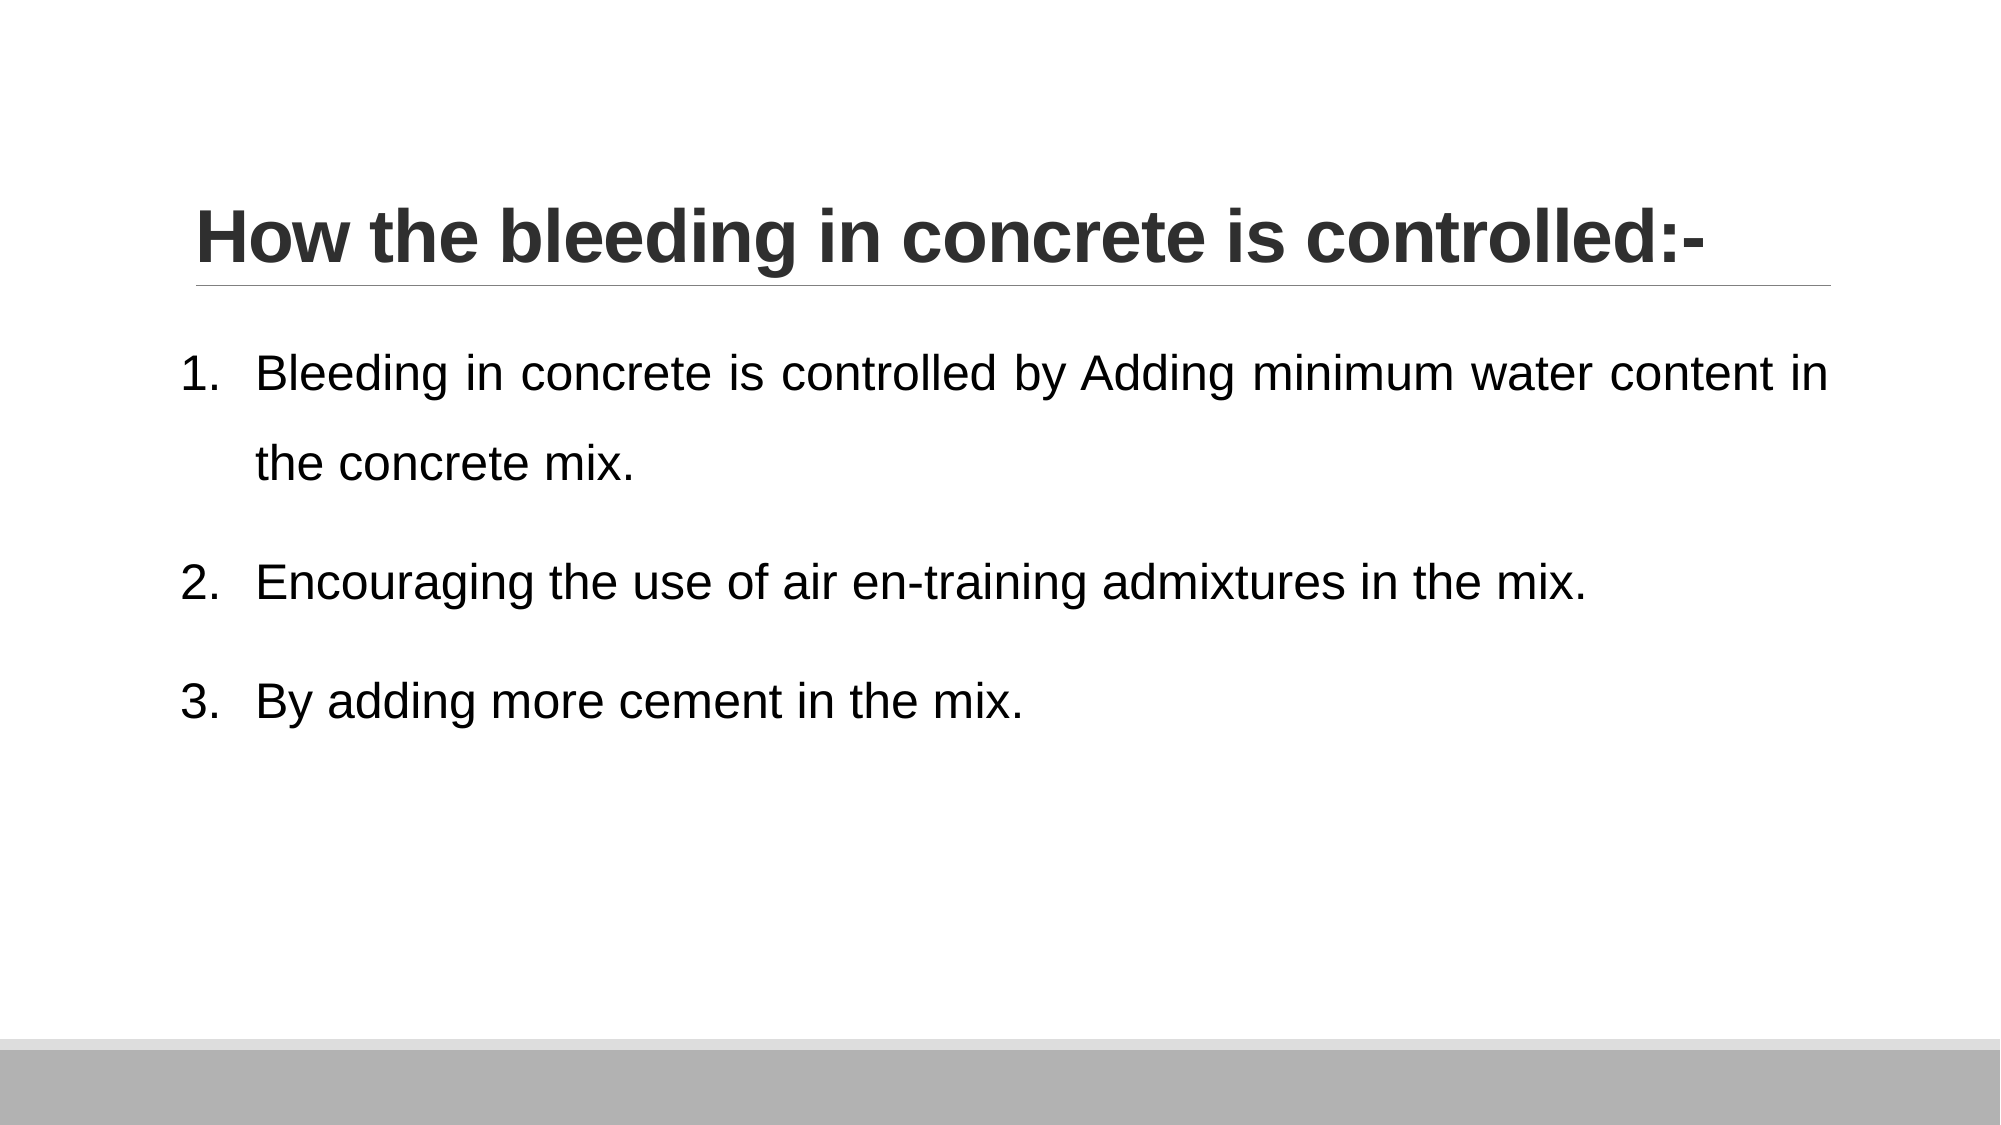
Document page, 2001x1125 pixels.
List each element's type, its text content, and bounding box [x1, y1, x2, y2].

list Bleeding in concrete is controlled by Adding minimum water content in the concrete mix. Encouraging the use of air en-training admixtures in the mix. By adding more cement in the mix. [180, 302, 1830, 963]
title How the bleeding in concrete is controlled:- [180, 47, 1830, 285]
